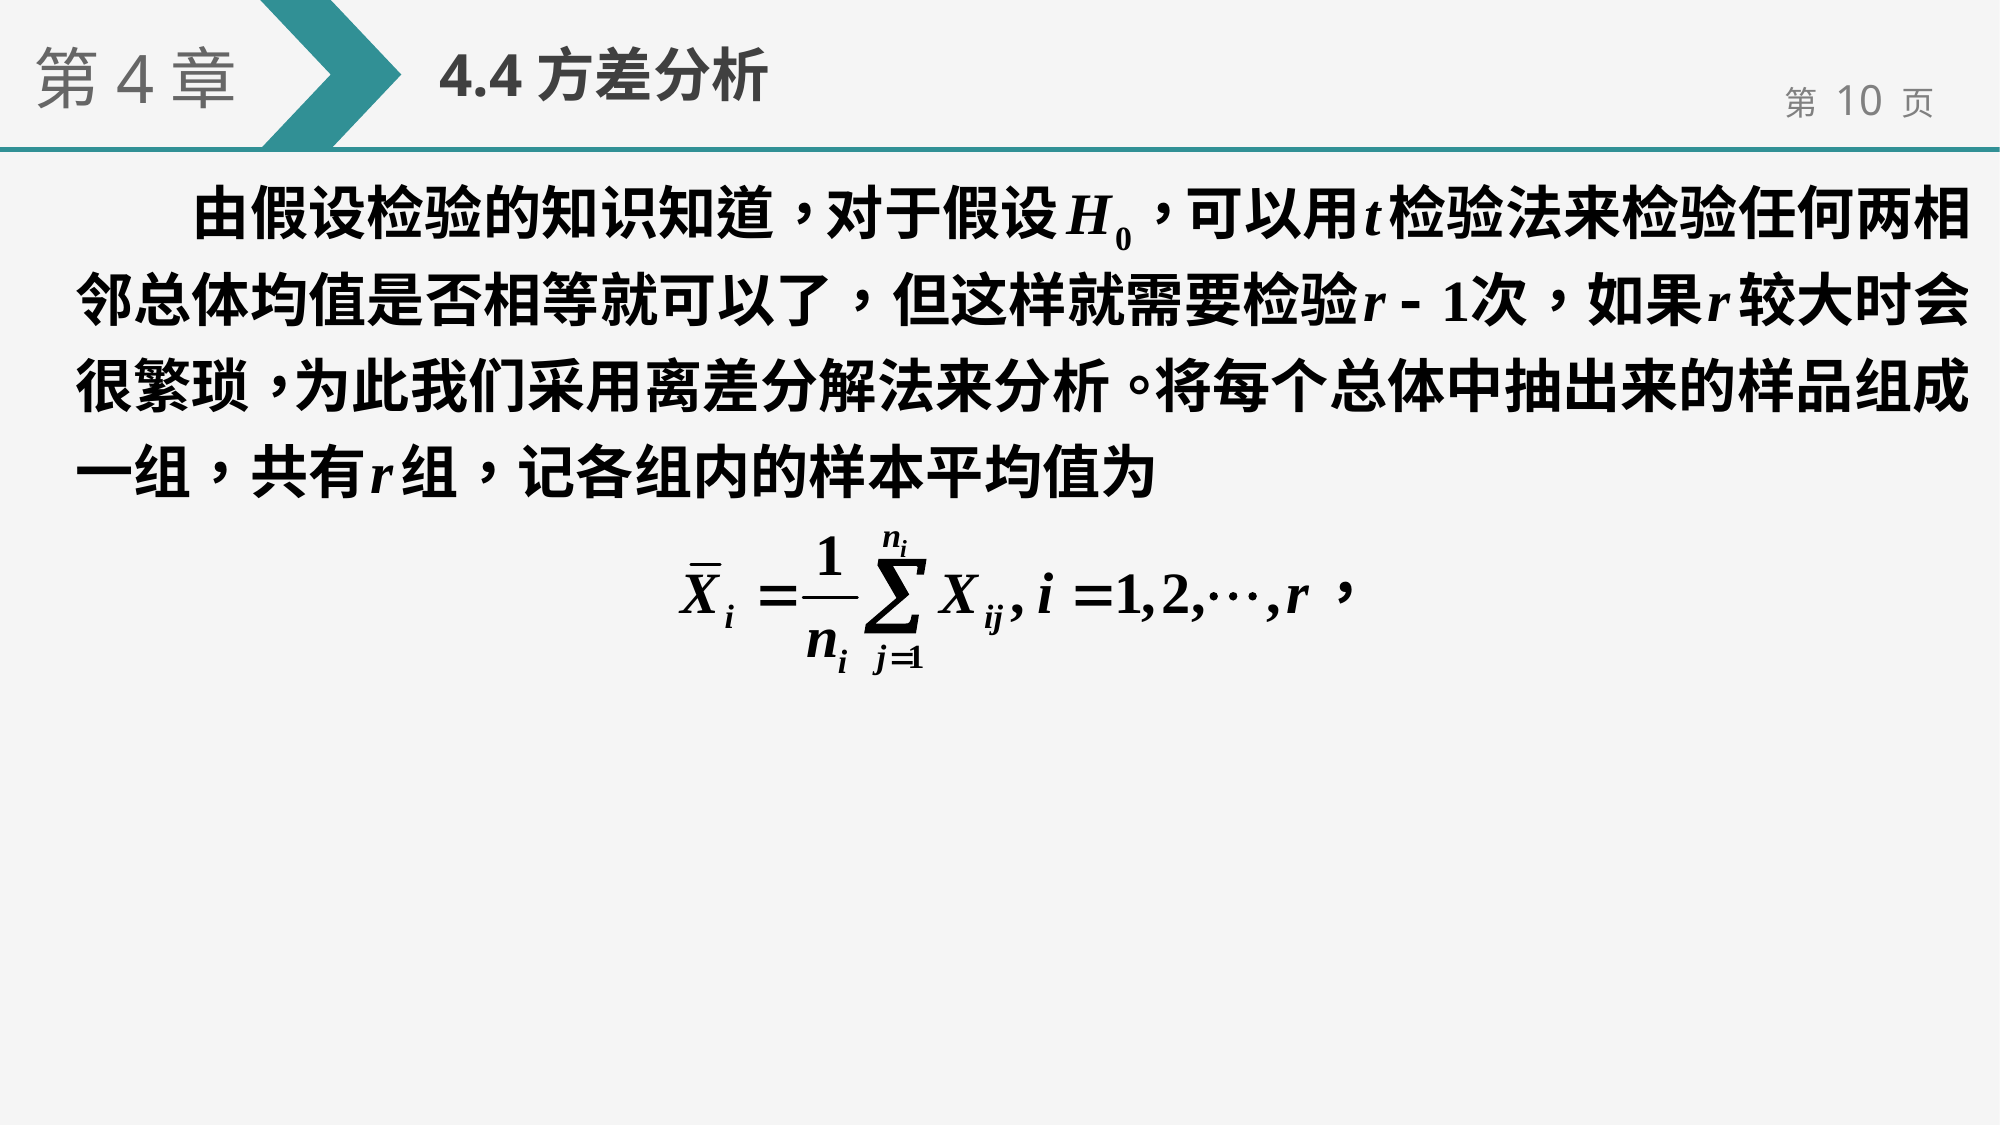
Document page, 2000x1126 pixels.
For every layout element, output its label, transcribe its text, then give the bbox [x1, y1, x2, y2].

text_box 4.4方差分析 [424, 31, 1366, 116]
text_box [74, 171, 1968, 822]
text_box 第4章 [19, 29, 253, 125]
text_box [258, 0, 403, 148]
